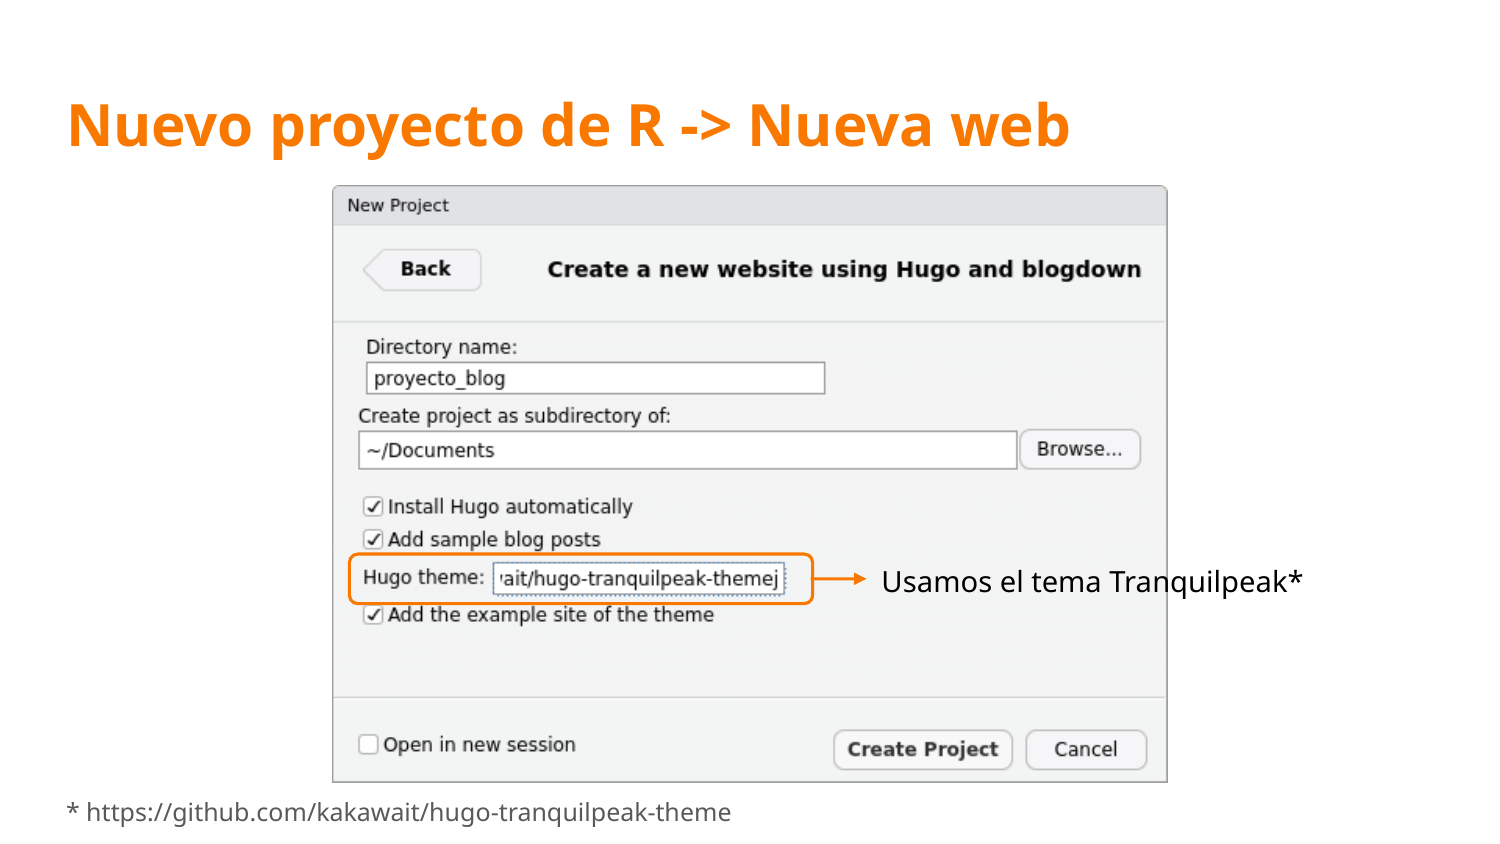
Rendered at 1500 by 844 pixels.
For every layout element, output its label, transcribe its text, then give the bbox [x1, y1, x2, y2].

title Nuevo proyecto de R -> Nueva web [51, 72, 1449, 167]
text_box Usamos el tema Tranquilpeak* [1174, 548, 1467, 610]
picture [331, 185, 1169, 783]
list * https://github.com/kakawait/hugo-tranquilpeak-theme [51, 776, 1449, 838]
